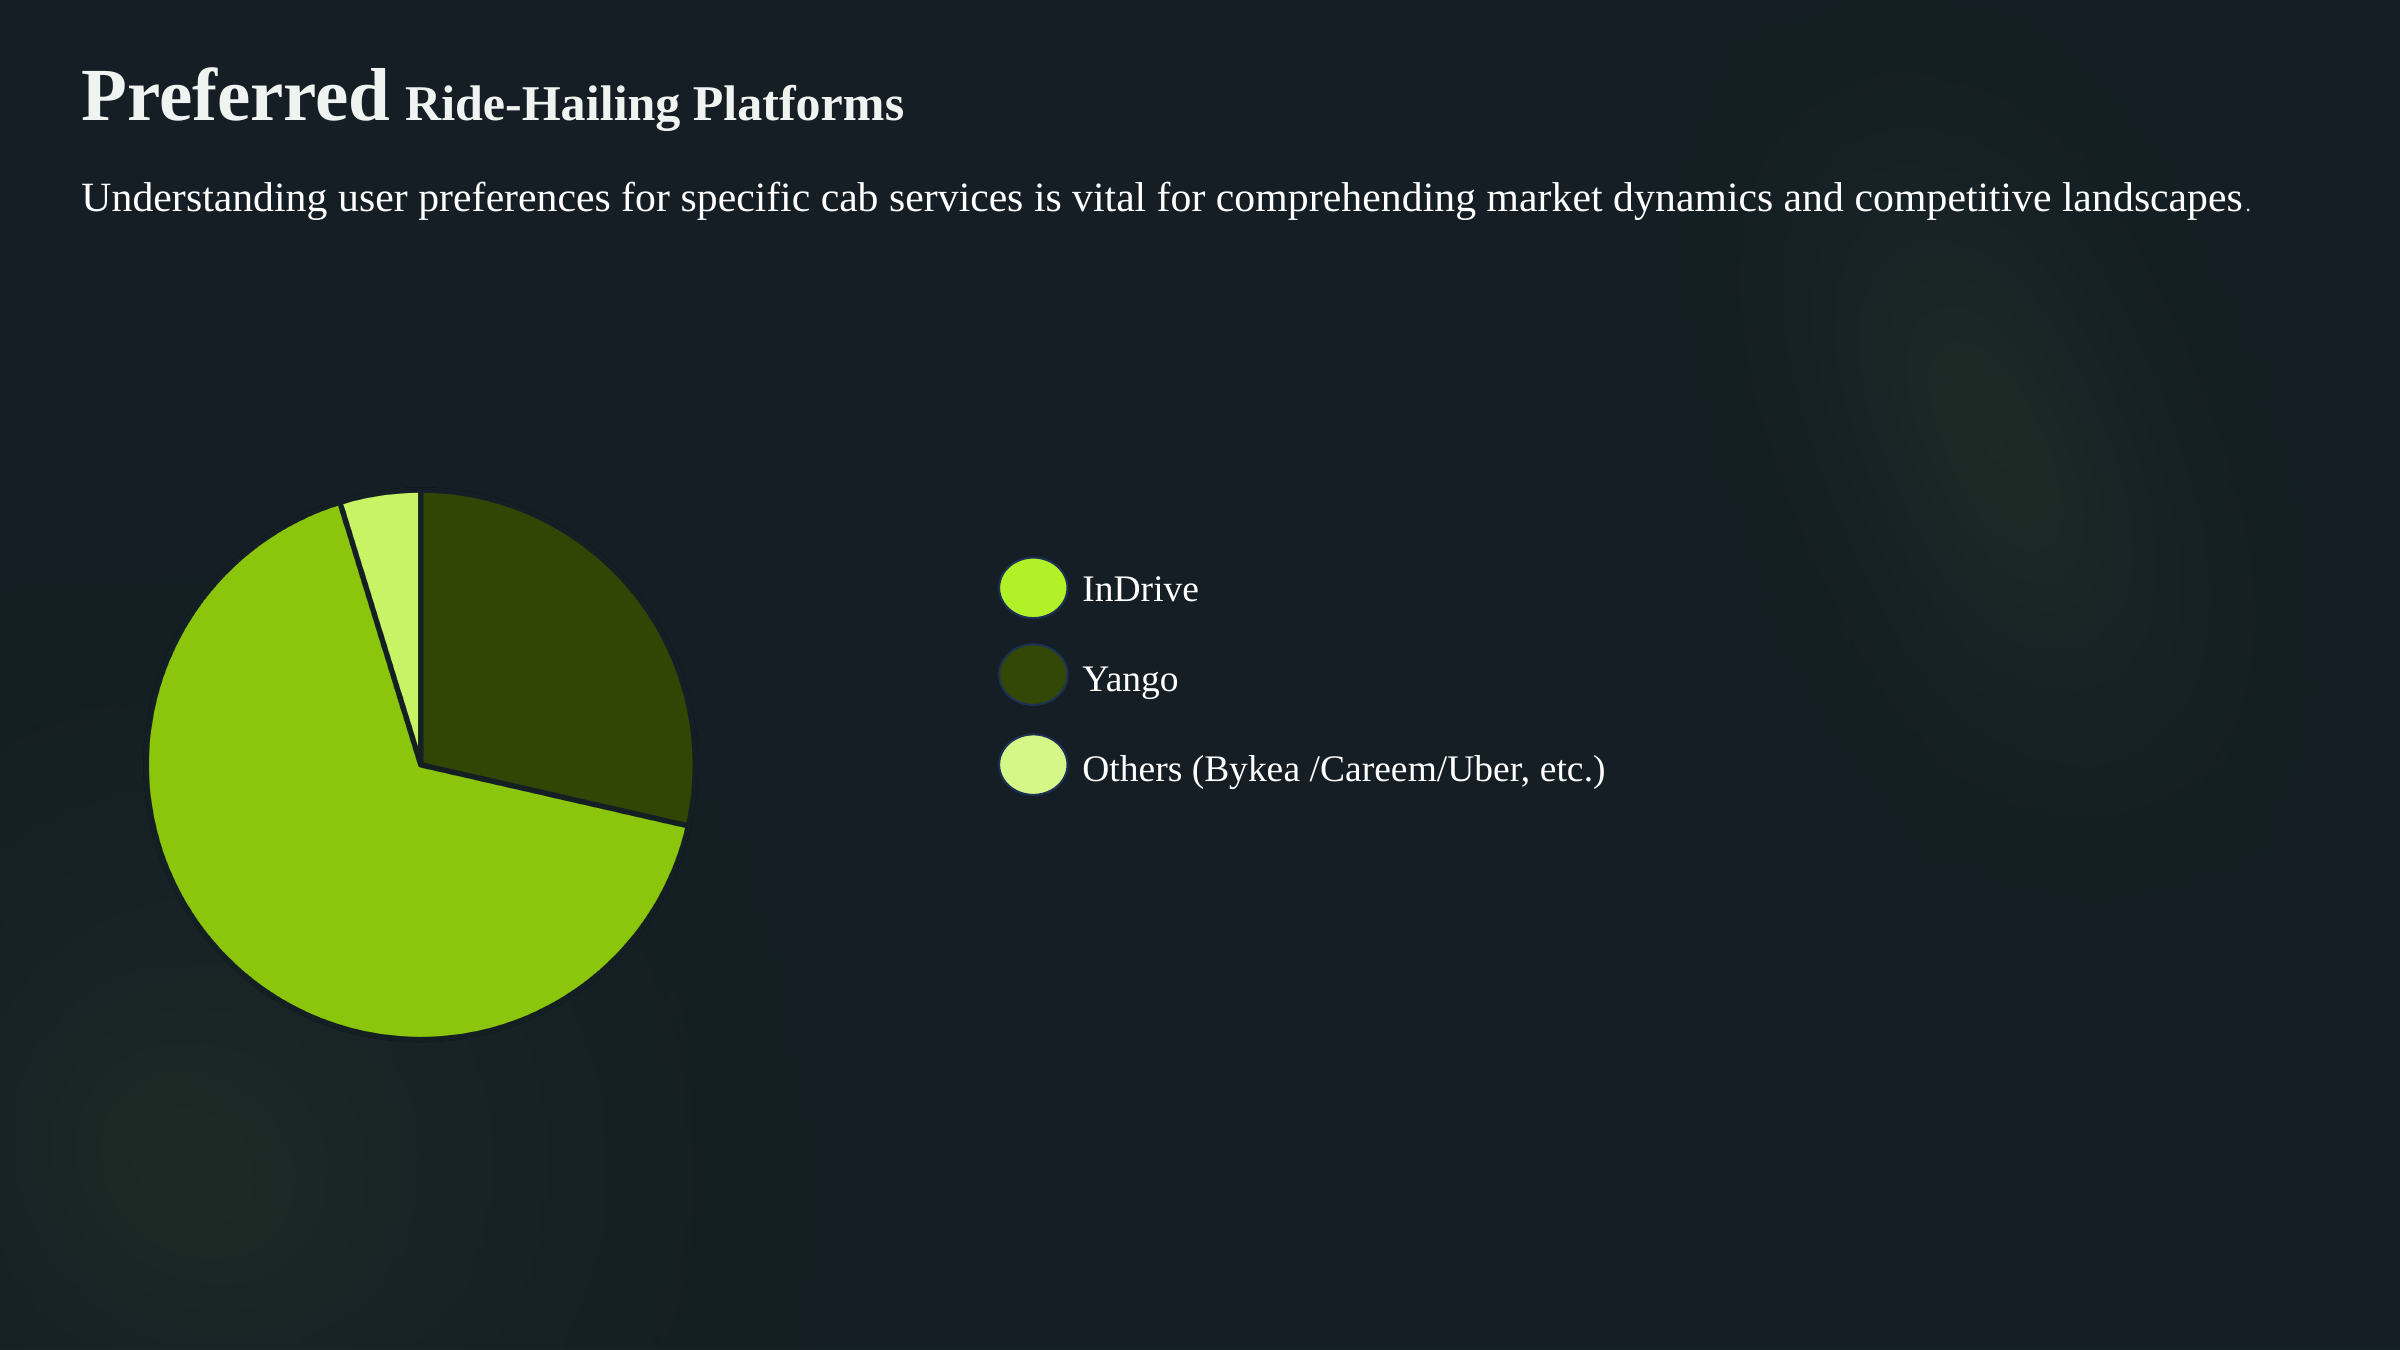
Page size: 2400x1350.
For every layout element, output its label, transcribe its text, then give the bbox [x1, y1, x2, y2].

picture [0, 469, 960, 1060]
text_box [998, 556, 1069, 620]
text_box [998, 733, 1069, 796]
text_box Preferred Ride-Hailing Platforms [81, 64, 1591, 137]
text_box InDrive Yango Others (Bykea /Careem/Uber, etc.) [1067, 555, 1837, 796]
text_box Understanding user preferences for specific cab services is vital for comprehending market dynamics and competitive landscapes. [81, 183, 2319, 221]
text_box [998, 643, 1069, 706]
